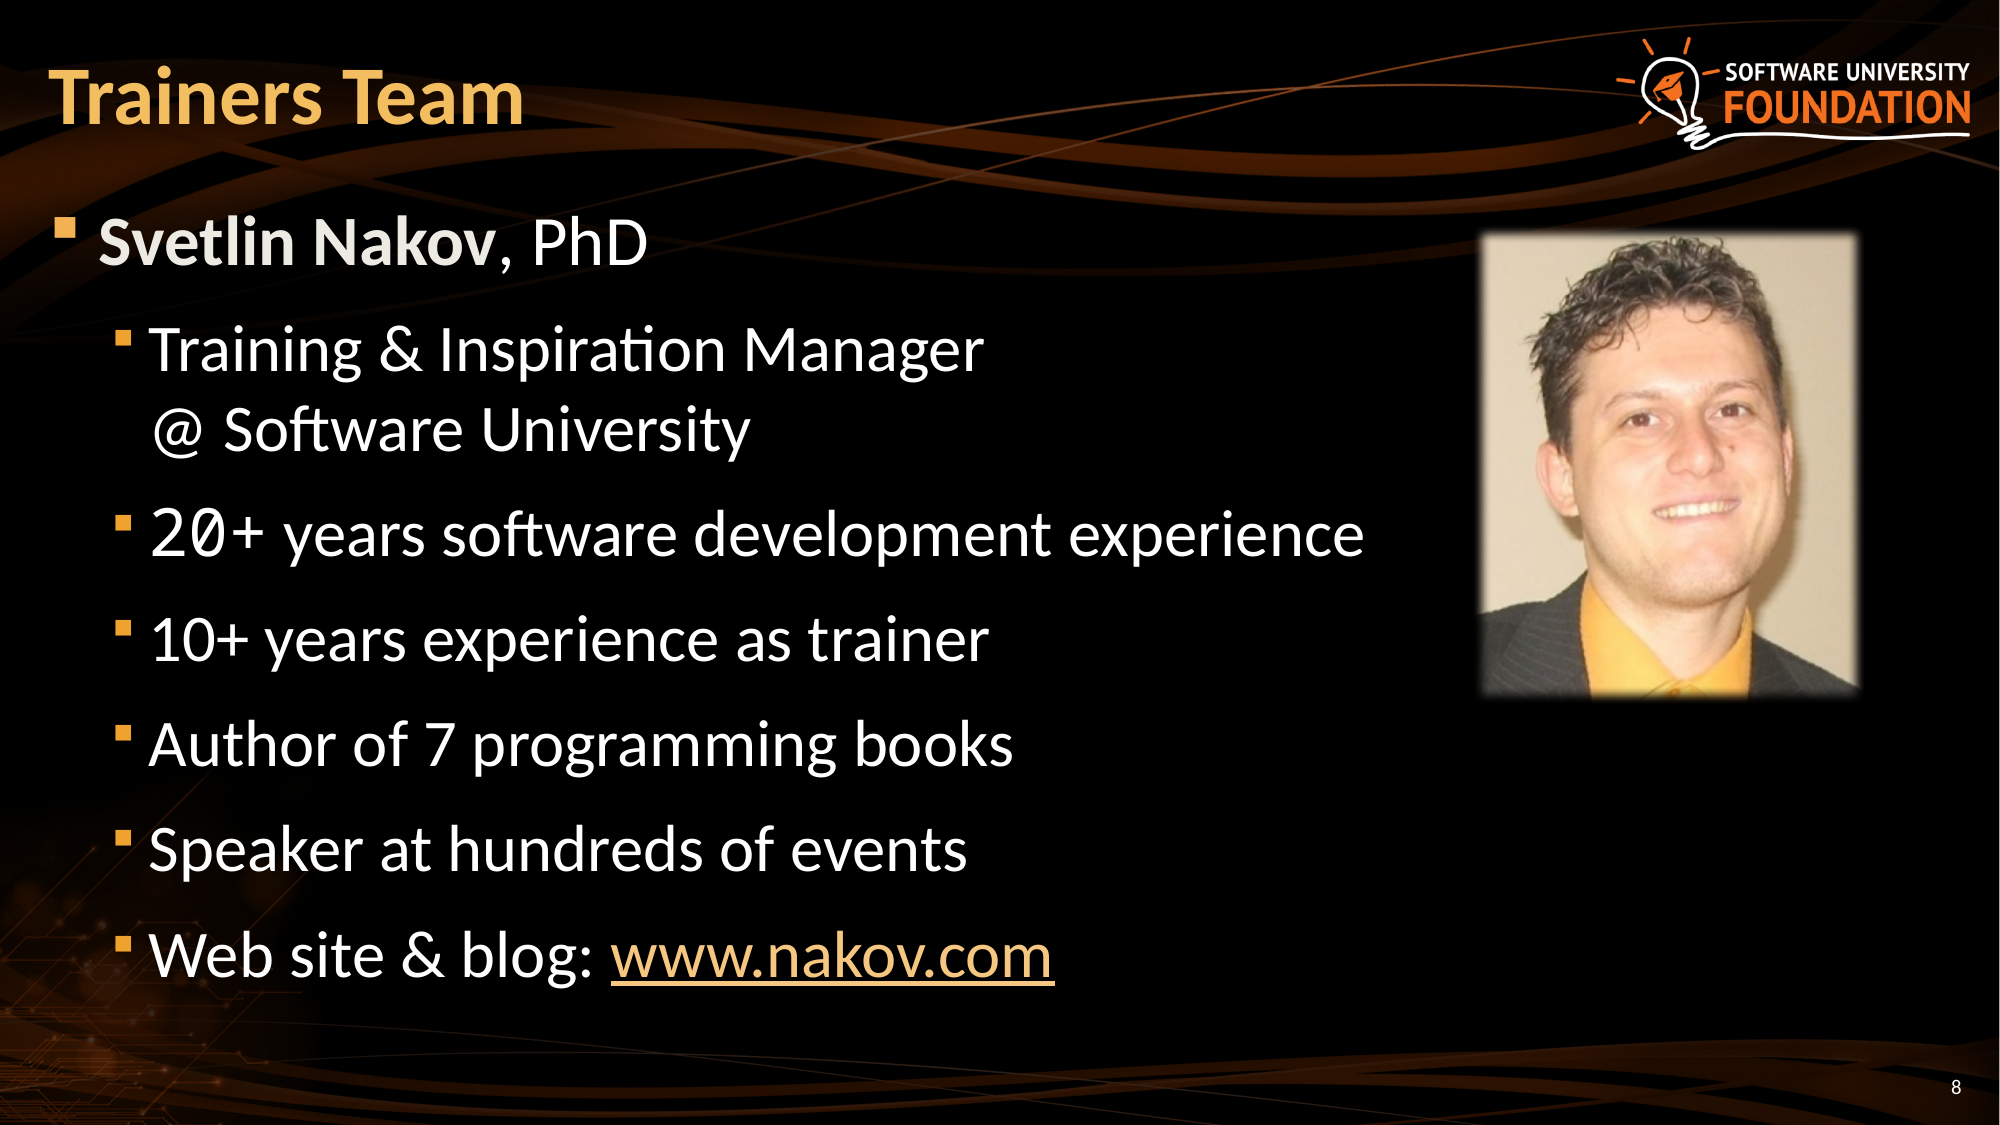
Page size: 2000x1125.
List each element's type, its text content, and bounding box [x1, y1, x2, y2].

picture [0, 0, 2000, 1125]
list Svetlin Nakov, PhD Training & Inspiration Manager @ Software University 20+ years software development experience 10+ years experience as trainer Author of 7 programming books Speaker at hundreds of events Web site & blog: www.nakov.com [31, 188, 1968, 1103]
title Trainers Team [30, 6, 1602, 189]
